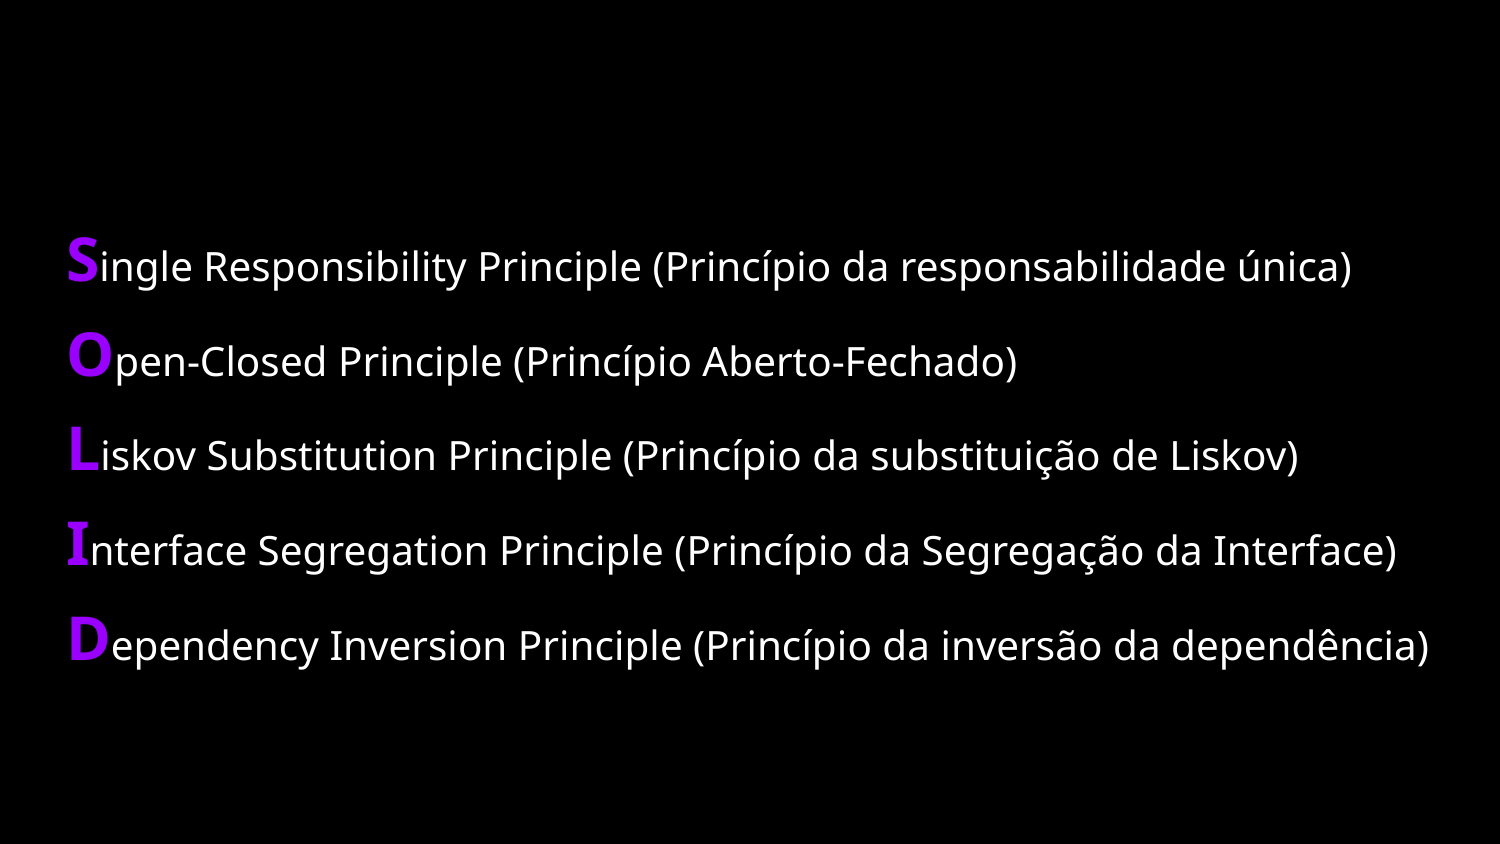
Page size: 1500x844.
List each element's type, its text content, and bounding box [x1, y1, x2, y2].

list Single Responsibility Principle (Princípio da responsabilidade única) Open-Closed Principle (Princípio Aberto-Fechado) Liskov Substitution Principle (Princípio da substituição de Liskov) Interface Segregation Principle (Princípio da Segregação da Interface) Dependency Inversion Principle (Princípio da inversão da dependência) [51, 189, 1449, 750]
